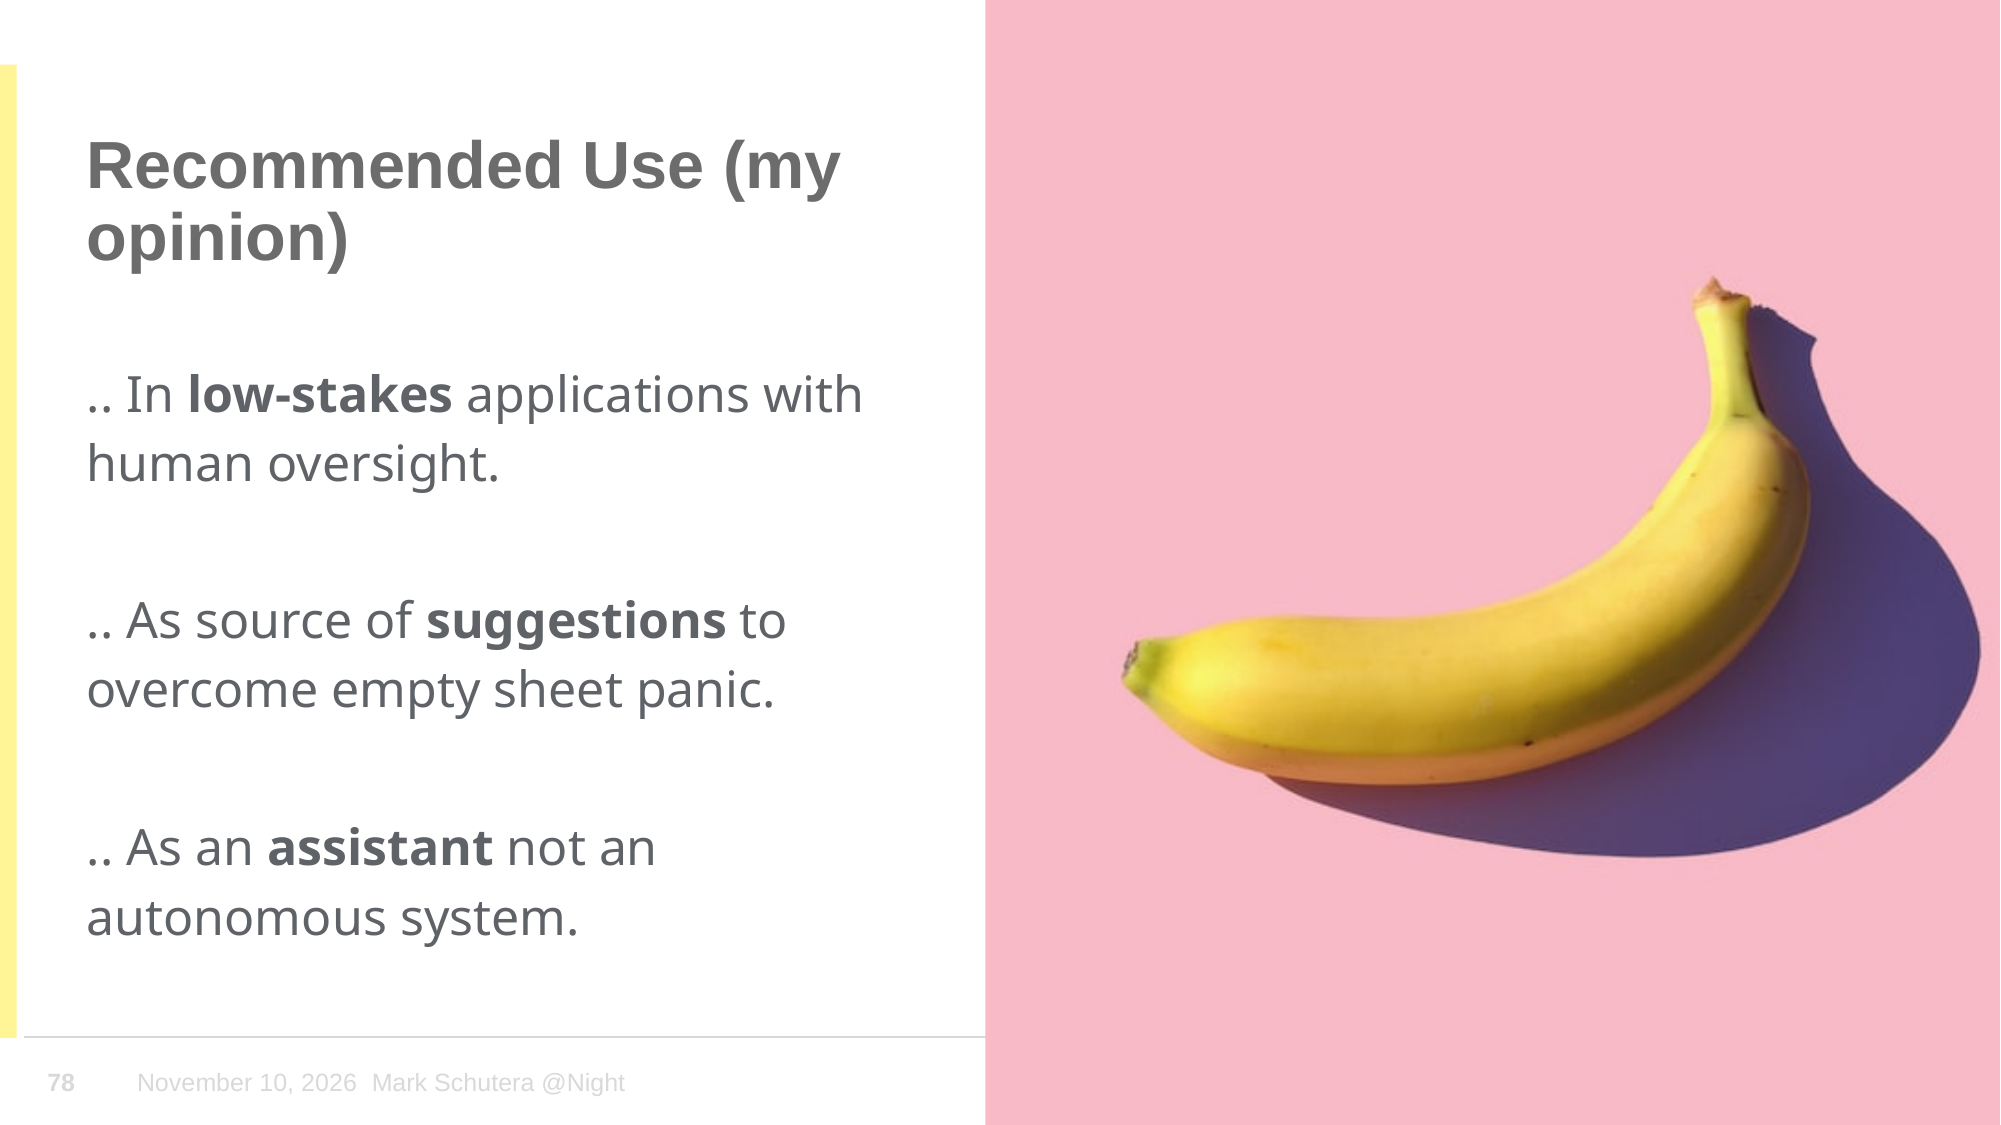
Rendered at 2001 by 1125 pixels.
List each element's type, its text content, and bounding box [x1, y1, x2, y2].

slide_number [137, 1038, 362, 1125]
picture [985, 0, 2000, 1125]
list .. In low-stakes applications with human oversight. .. As source of suggestions to overcome empty sheet panic. .. As an assistant not an autonomous system. [86, 353, 900, 961]
slide_number 78 [47, 1038, 119, 1125]
title Recommended Use (my opinion) [86, 64, 953, 275]
